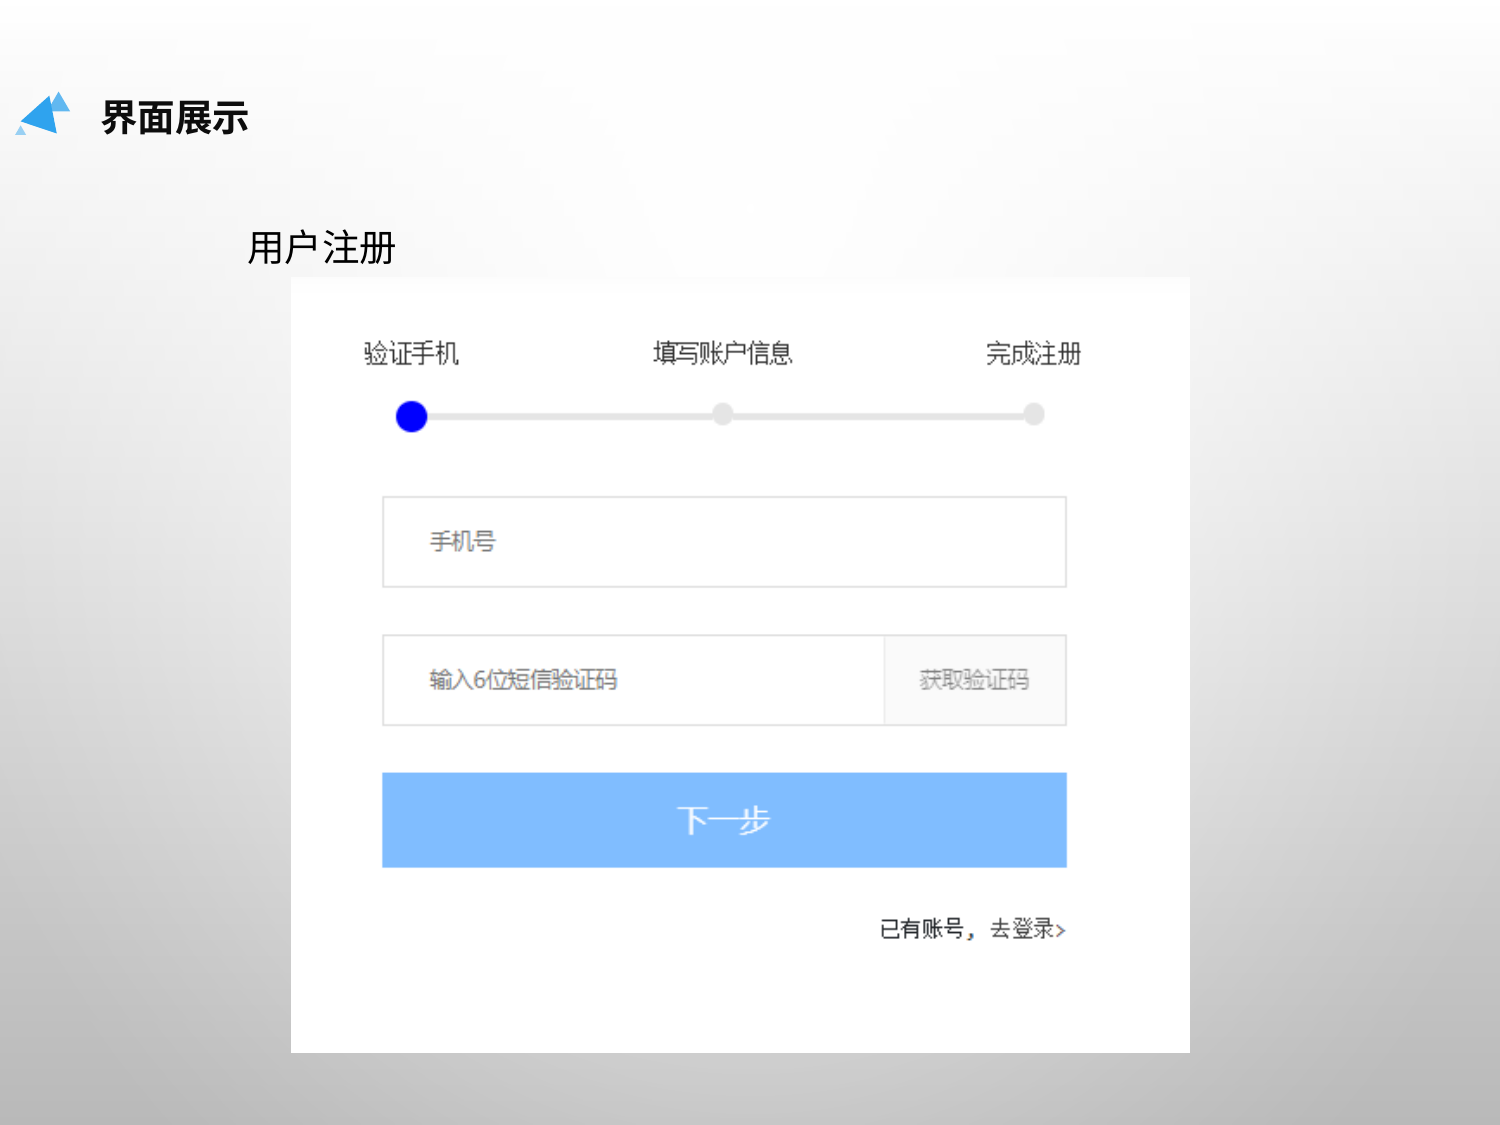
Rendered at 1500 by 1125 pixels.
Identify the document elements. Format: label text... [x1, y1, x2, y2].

picture [0, 0, 1500, 1125]
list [290, 277, 1190, 1054]
text_box 用户注册 [232, 216, 412, 277]
text_box 界面展示 [85, 86, 457, 147]
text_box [14, 91, 71, 135]
